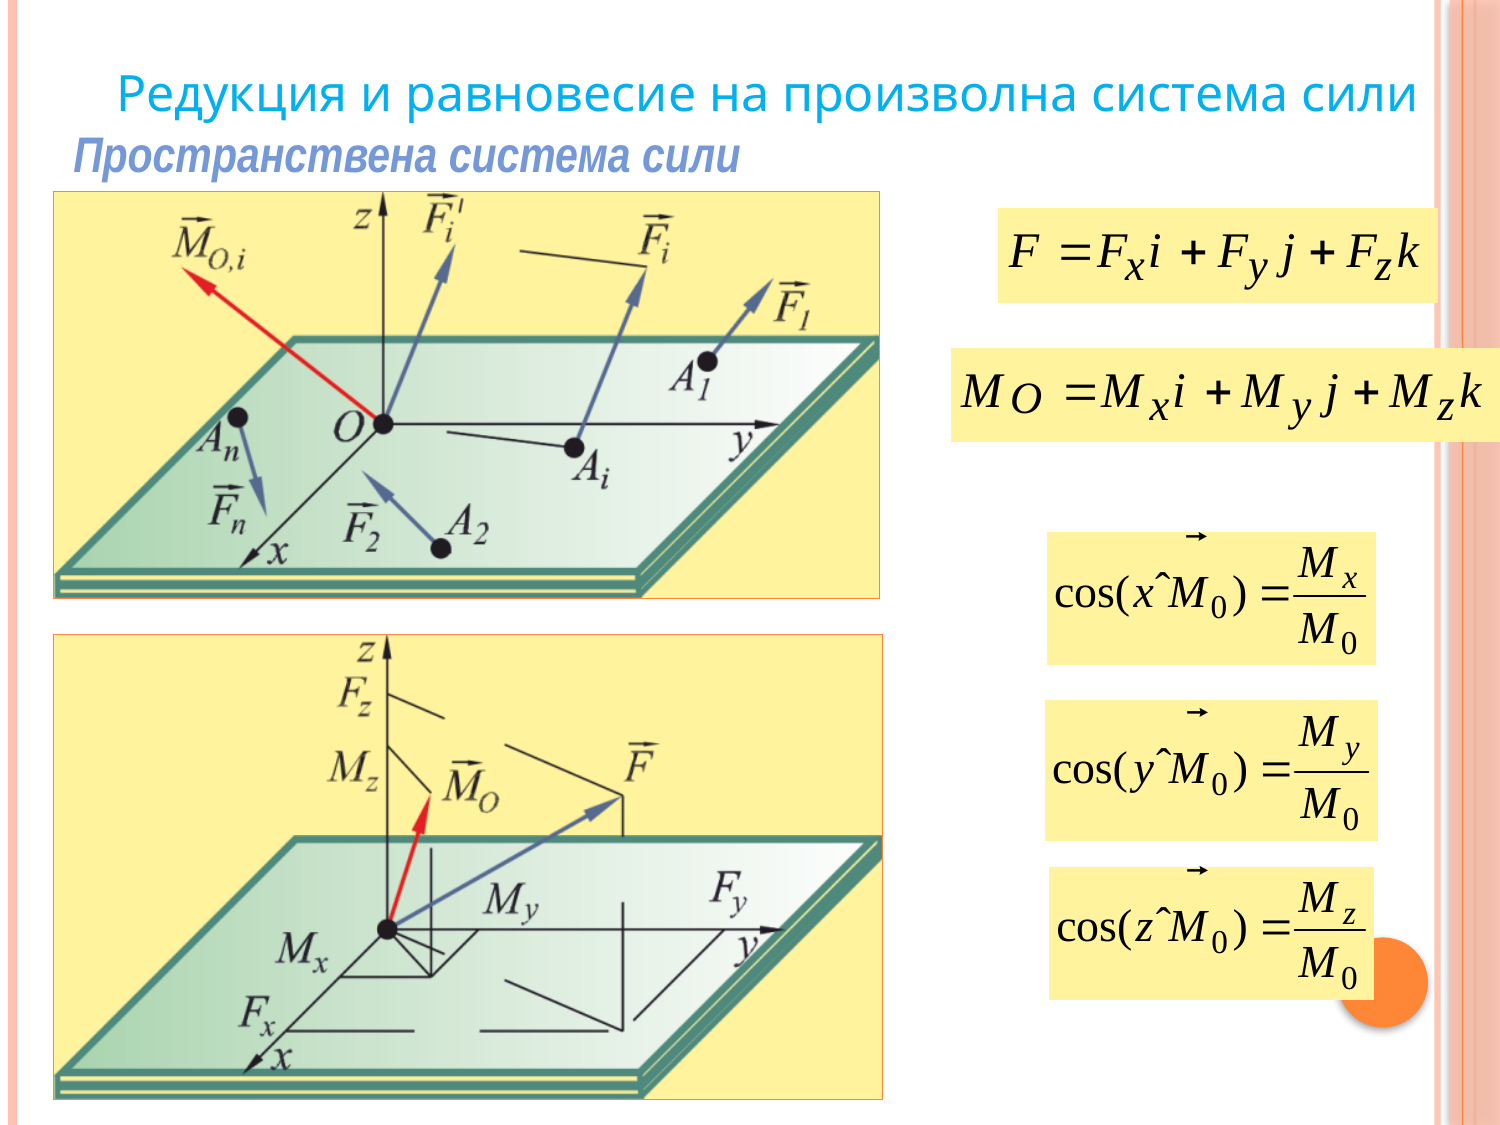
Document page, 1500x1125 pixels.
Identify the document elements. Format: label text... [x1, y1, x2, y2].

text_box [1046, 531, 1377, 666]
text_box Редукция и равновесие на произволна система сили [17, 53, 1500, 149]
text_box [950, 347, 1500, 443]
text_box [1044, 699, 1379, 842]
picture [52, 190, 881, 600]
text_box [997, 207, 1439, 304]
picture [52, 633, 883, 1100]
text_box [1048, 866, 1375, 1001]
text_box Пространствена система сили [58, 115, 756, 188]
